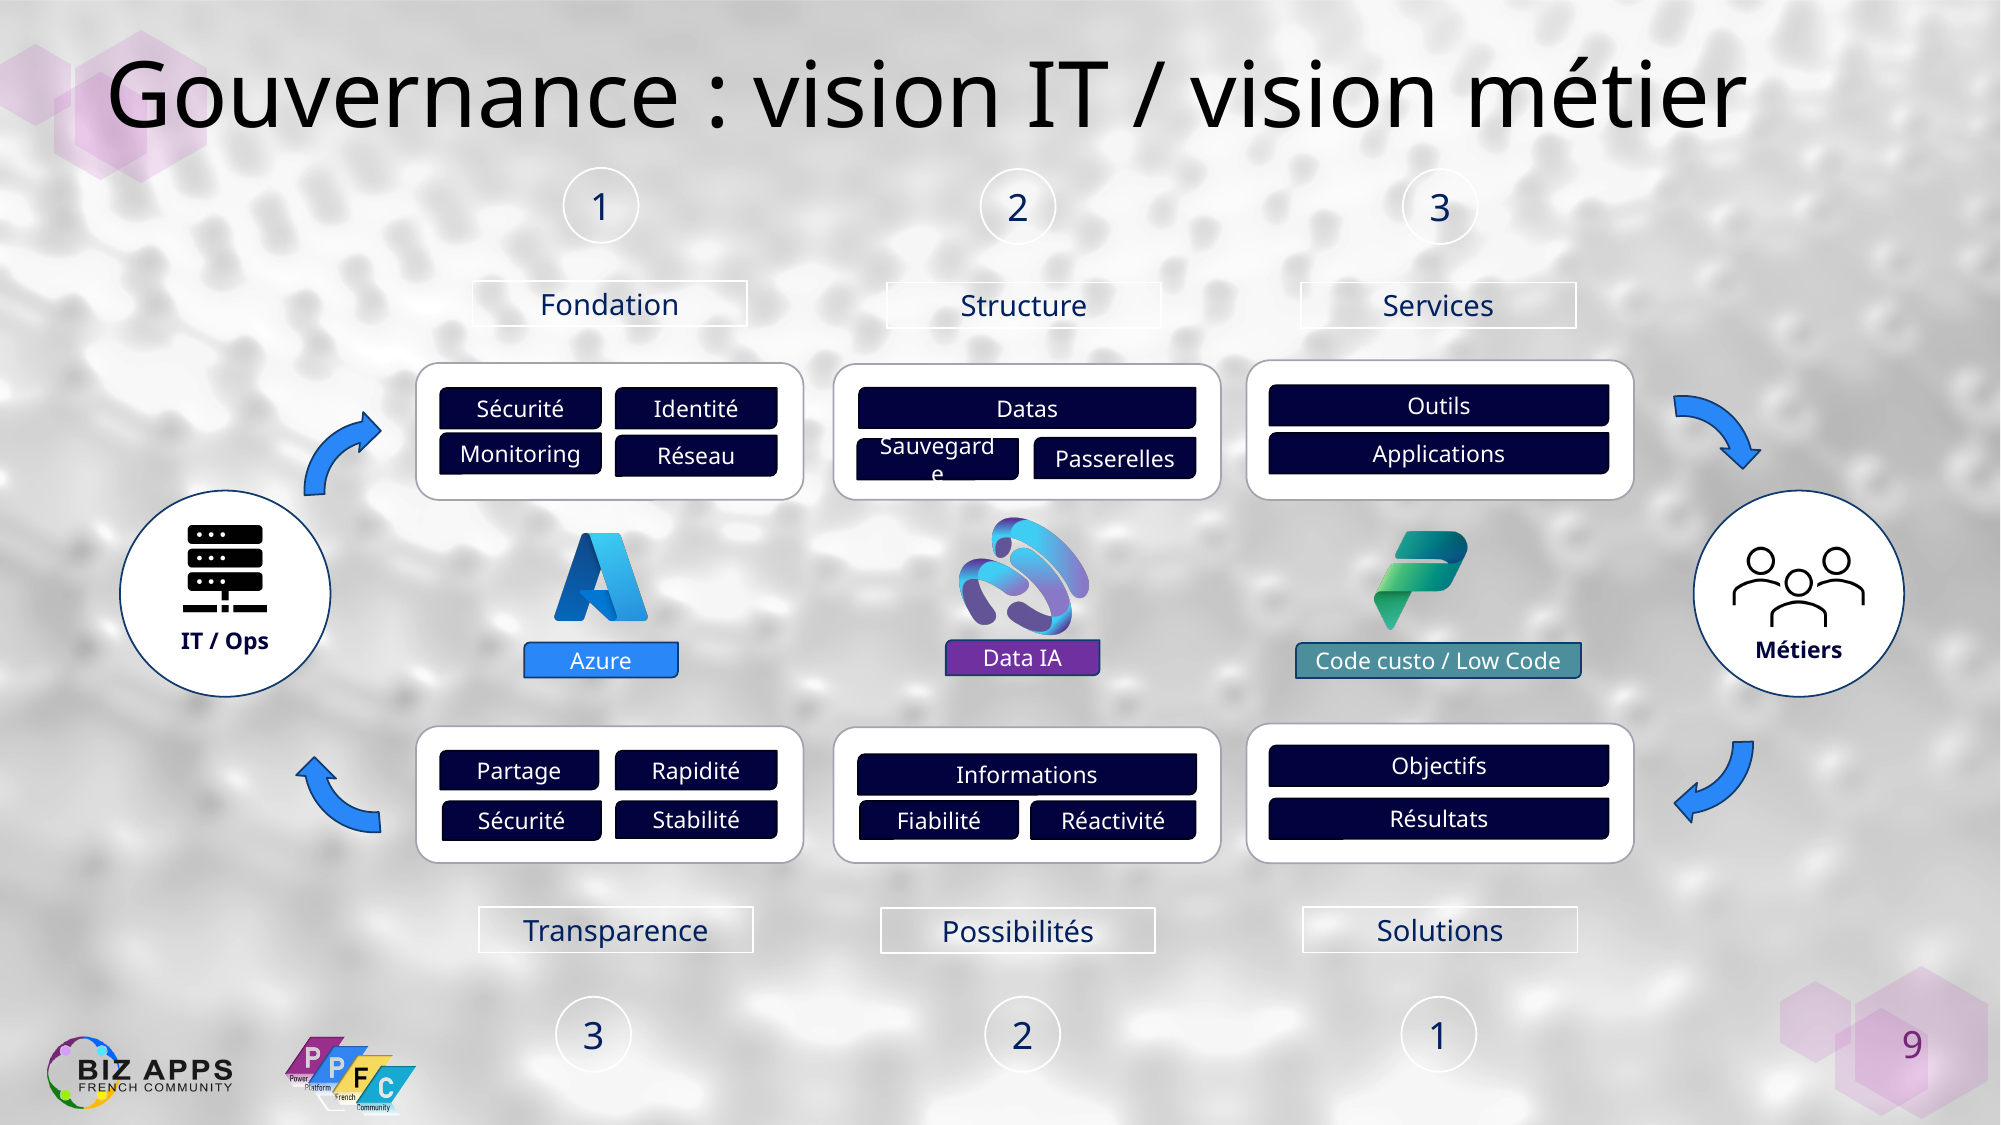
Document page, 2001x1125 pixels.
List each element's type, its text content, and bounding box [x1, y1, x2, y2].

text_box Services [1301, 282, 1576, 328]
text_box IT / Ops [148, 622, 303, 658]
text_box [833, 364, 1221, 500]
text_box [304, 412, 381, 496]
slide_number 9 [1837, 1015, 1988, 1077]
text_box [1674, 395, 1761, 469]
text_box Passerelles [1034, 437, 1196, 479]
text_box 3 [1402, 168, 1478, 244]
text_box [1246, 723, 1635, 864]
text_box Outils [1269, 385, 1609, 426]
text_box Azure [524, 642, 678, 678]
picture [0, 0, 2001, 1125]
text_box Monitoring [440, 433, 602, 474]
text_box Sécurité [442, 801, 602, 841]
text_box Datas [859, 387, 1196, 429]
text_box [833, 727, 1221, 864]
text_box Stabilité [616, 801, 777, 839]
text_box [296, 757, 381, 833]
text_box 1 [563, 167, 639, 243]
text_box Sécurité [440, 387, 602, 429]
text_box Data IA [945, 640, 1100, 676]
text_box [1734, 490, 1864, 512]
text_box Réactivité [1031, 801, 1196, 839]
text_box [119, 490, 331, 697]
text_box Fiabilité [859, 800, 1019, 839]
text_box 2 [980, 168, 1056, 244]
text_box Objectifs [1269, 745, 1609, 786]
text_box Identité [615, 387, 777, 429]
text_box 1 [1401, 996, 1477, 1072]
text_box [1674, 741, 1754, 823]
text_box 3 [556, 996, 632, 1072]
text_box 2 [985, 996, 1061, 1072]
text_box Informations [858, 754, 1197, 795]
text_box Structure [886, 282, 1162, 328]
text_box Applications [1269, 432, 1609, 474]
title Gouvernance : vision IT / vision métier [90, 17, 1850, 180]
text_box Rapidité [615, 750, 777, 790]
text_box Partage [440, 750, 599, 790]
text_box [1246, 360, 1635, 500]
text_box [415, 726, 804, 864]
text_box Sauvegarde [857, 438, 1019, 480]
text_box [415, 363, 804, 500]
text_box Fondation [472, 280, 747, 327]
text_box Code custo / Low Code [1296, 642, 1582, 679]
text_box Réseau [615, 435, 777, 476]
text_box Transparence [478, 907, 754, 953]
text_box [1693, 521, 1905, 697]
text_box Possibilités [880, 907, 1156, 954]
text_box Résultats [1269, 798, 1609, 839]
text_box Solutions [1303, 907, 1578, 953]
